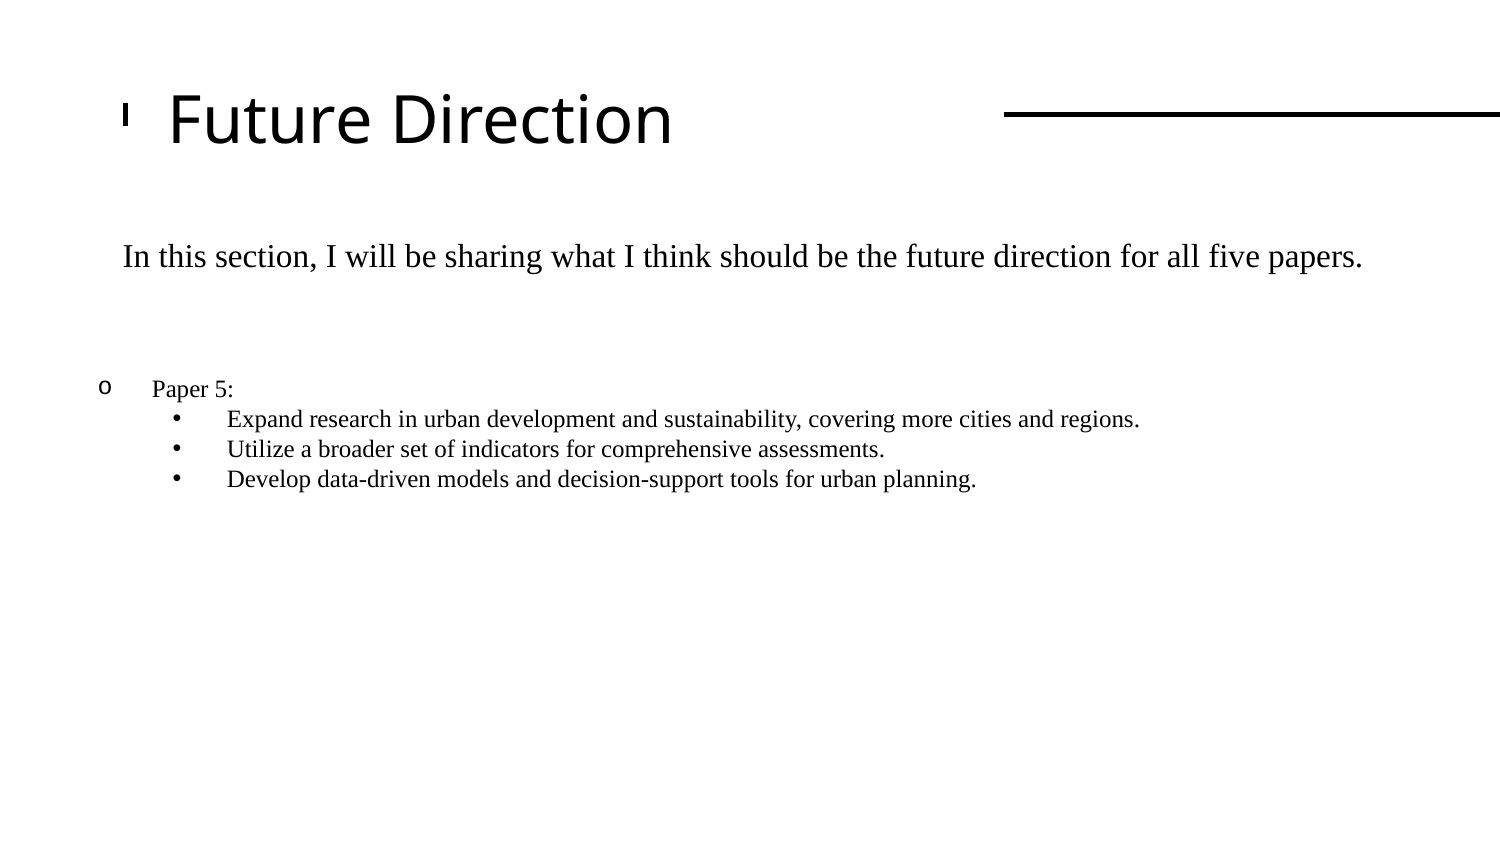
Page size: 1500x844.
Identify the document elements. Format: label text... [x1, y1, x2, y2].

text_box Paper 5: Expand research in urban development and sustainability, covering more cities and regions. Utilize a broader set of indicators for comprehensive assessments. Develop data-driven models and decision-support tools for urban planning. [61, 353, 1453, 512]
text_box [113, 103, 138, 127]
list In this section, I will be sharing what I think should be the future direction for all five papers. [86, 186, 1425, 323]
title Future Direction [152, 61, 1382, 156]
